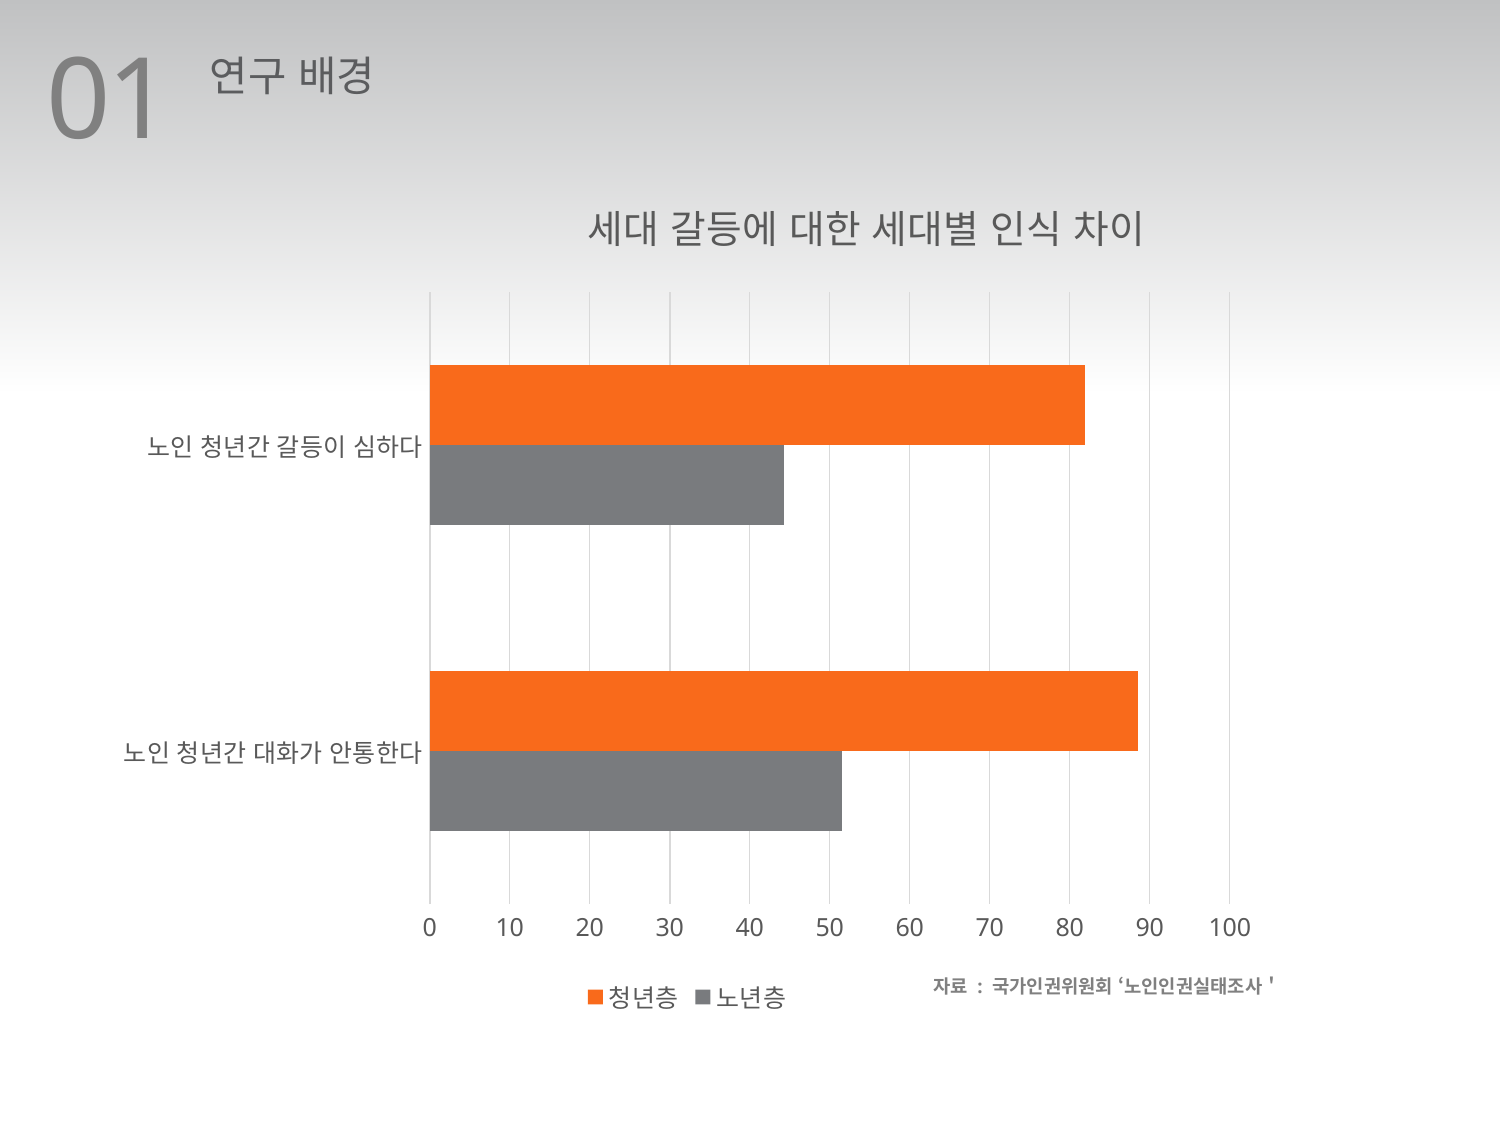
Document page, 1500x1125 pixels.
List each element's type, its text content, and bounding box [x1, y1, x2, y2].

text_box 01 [31, 19, 457, 169]
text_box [100, 170, 1500, 1022]
text_box 연구 배경 [194, 42, 951, 108]
